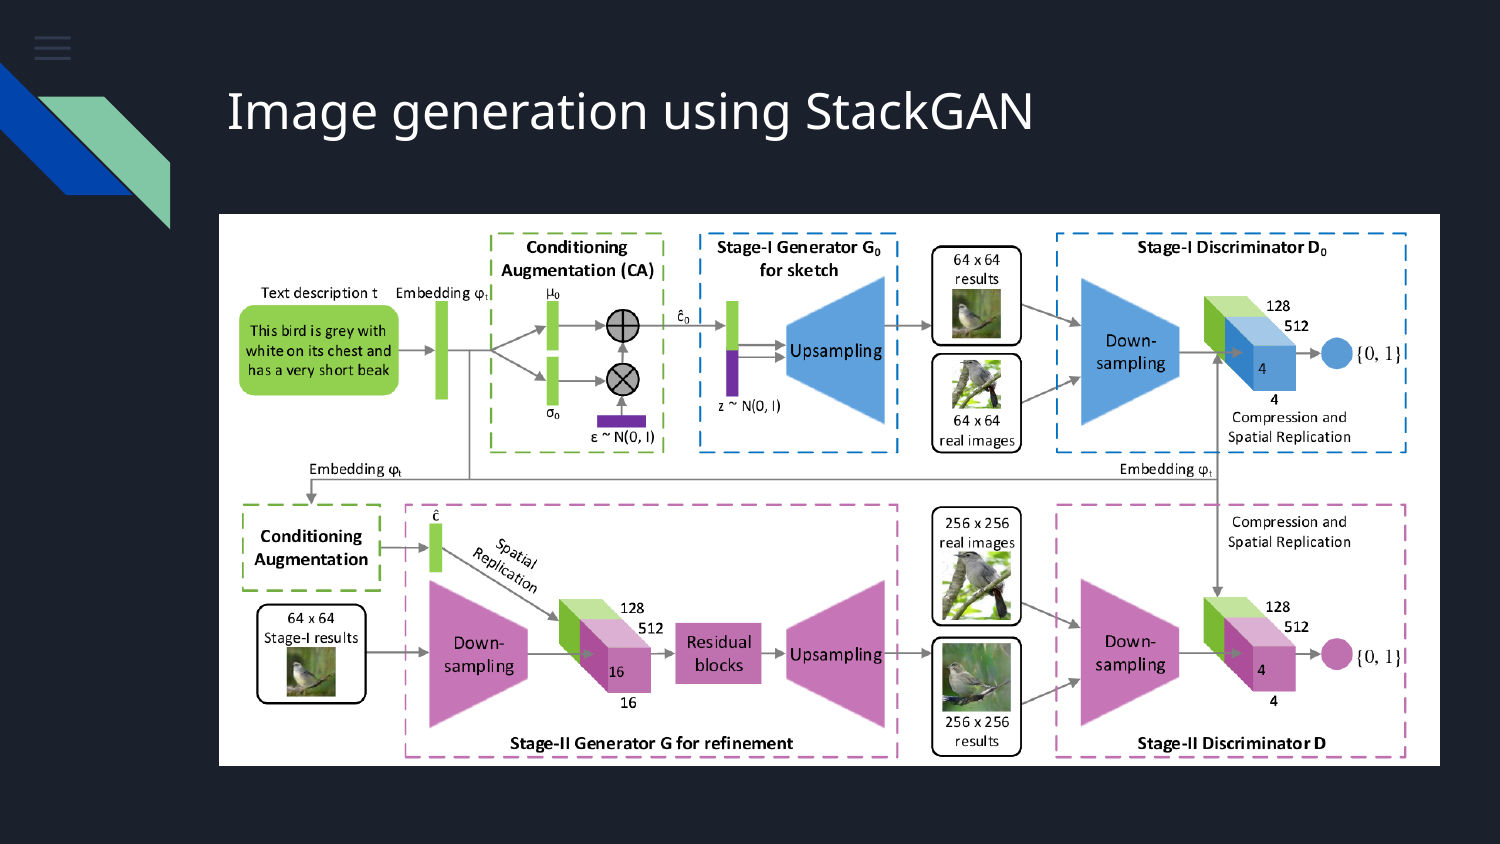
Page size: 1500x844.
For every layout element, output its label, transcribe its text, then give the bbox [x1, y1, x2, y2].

title Image generation using StackGAN [212, 64, 1368, 215]
picture [219, 214, 1441, 766]
